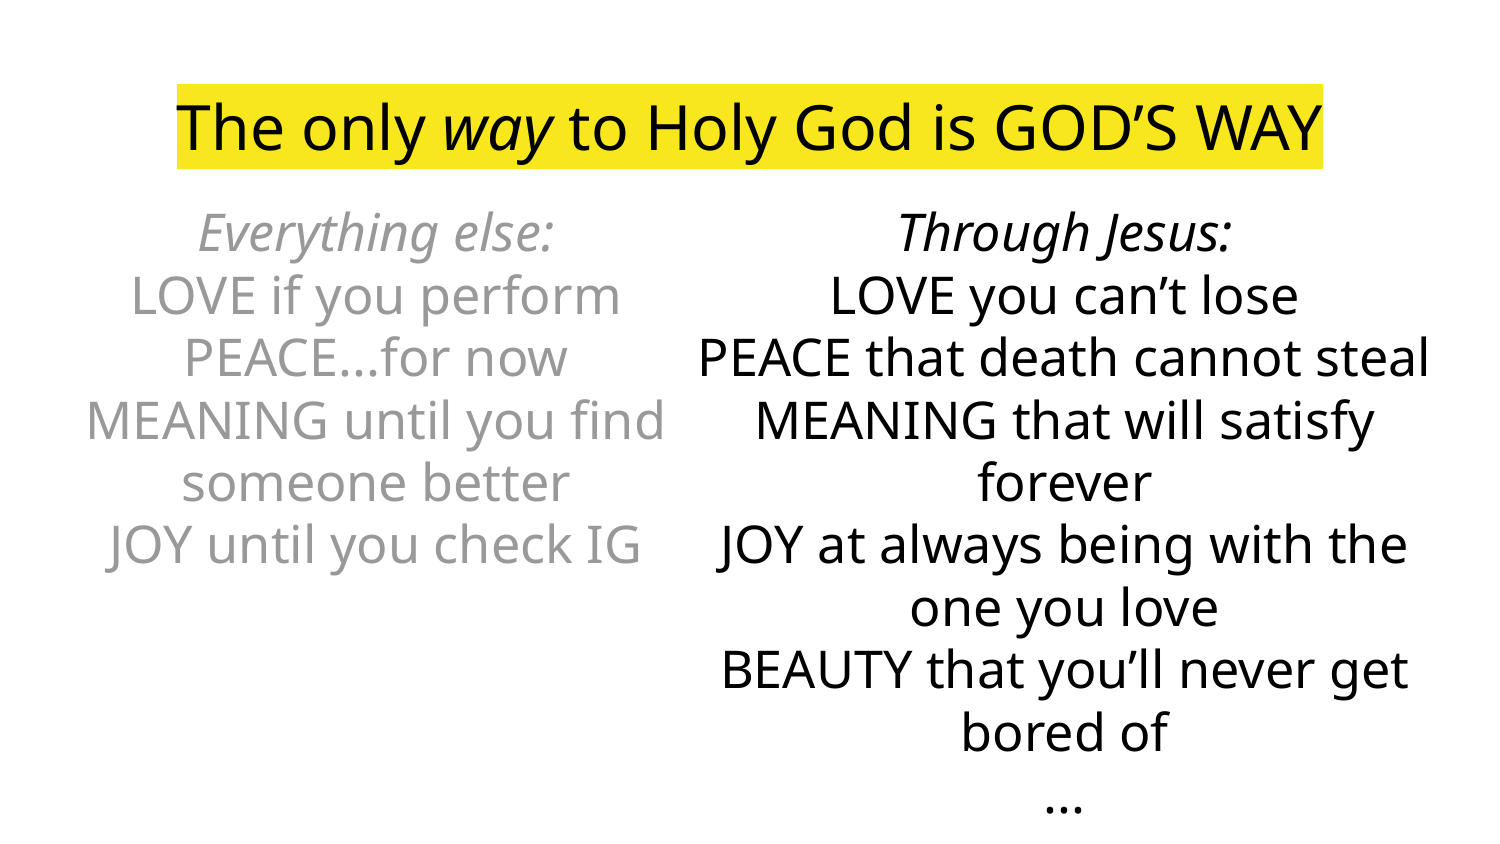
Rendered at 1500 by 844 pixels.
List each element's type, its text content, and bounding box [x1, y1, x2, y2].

text_box Everything else: LOVE if you perform PEACE...for now MEANING until you find someone better JOY until you check IG [30, 184, 722, 660]
title The only way to Holy God is GOD’S WAY [51, 72, 1449, 167]
text_box Through Jesus: LOVE you can’t lose PEACE that death cannot steal MEANING that will satisfy forever JOY at always being with the one you love BEAUTY that you’ll never get bored of ... KINDNESS JUSTICE | MEANING | FULL LIFE | PEACE with GOD [722, 184, 1475, 660]
